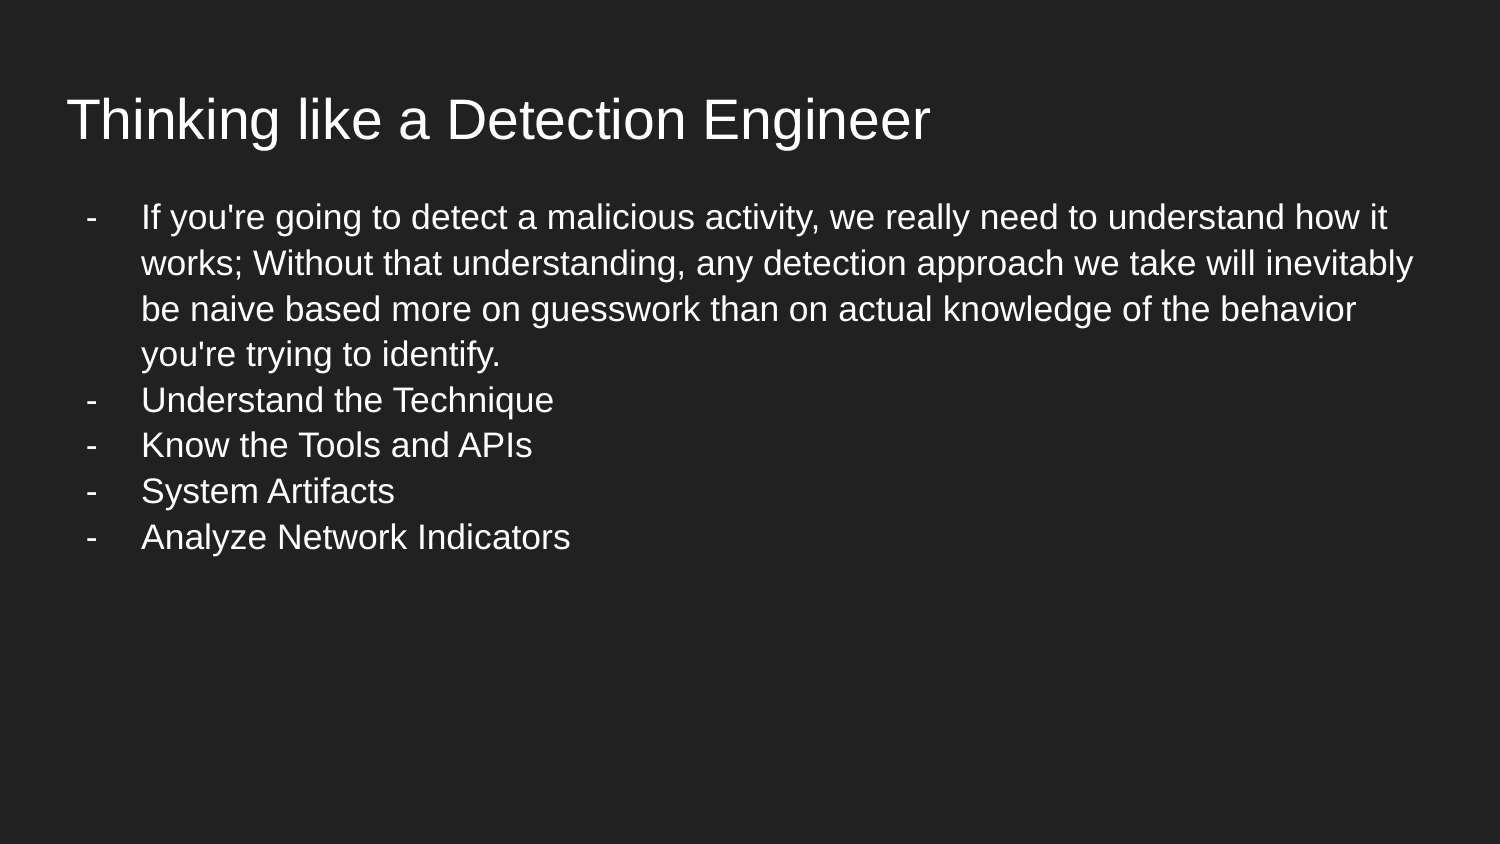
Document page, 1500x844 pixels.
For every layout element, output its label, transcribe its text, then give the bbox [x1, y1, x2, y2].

list If you're going to detect a malicious activity, we really need to understand how it works; Without that understanding, any detection approach we take will inevitably be naive based more on guesswork than on actual knowledge of the behavior you're trying to identify. Understand the Technique Know the Tools and APIs System Artifacts Analyze Network Indicators [51, 176, 1449, 737]
title Thinking like a Detection Engineer [51, 72, 1449, 167]
